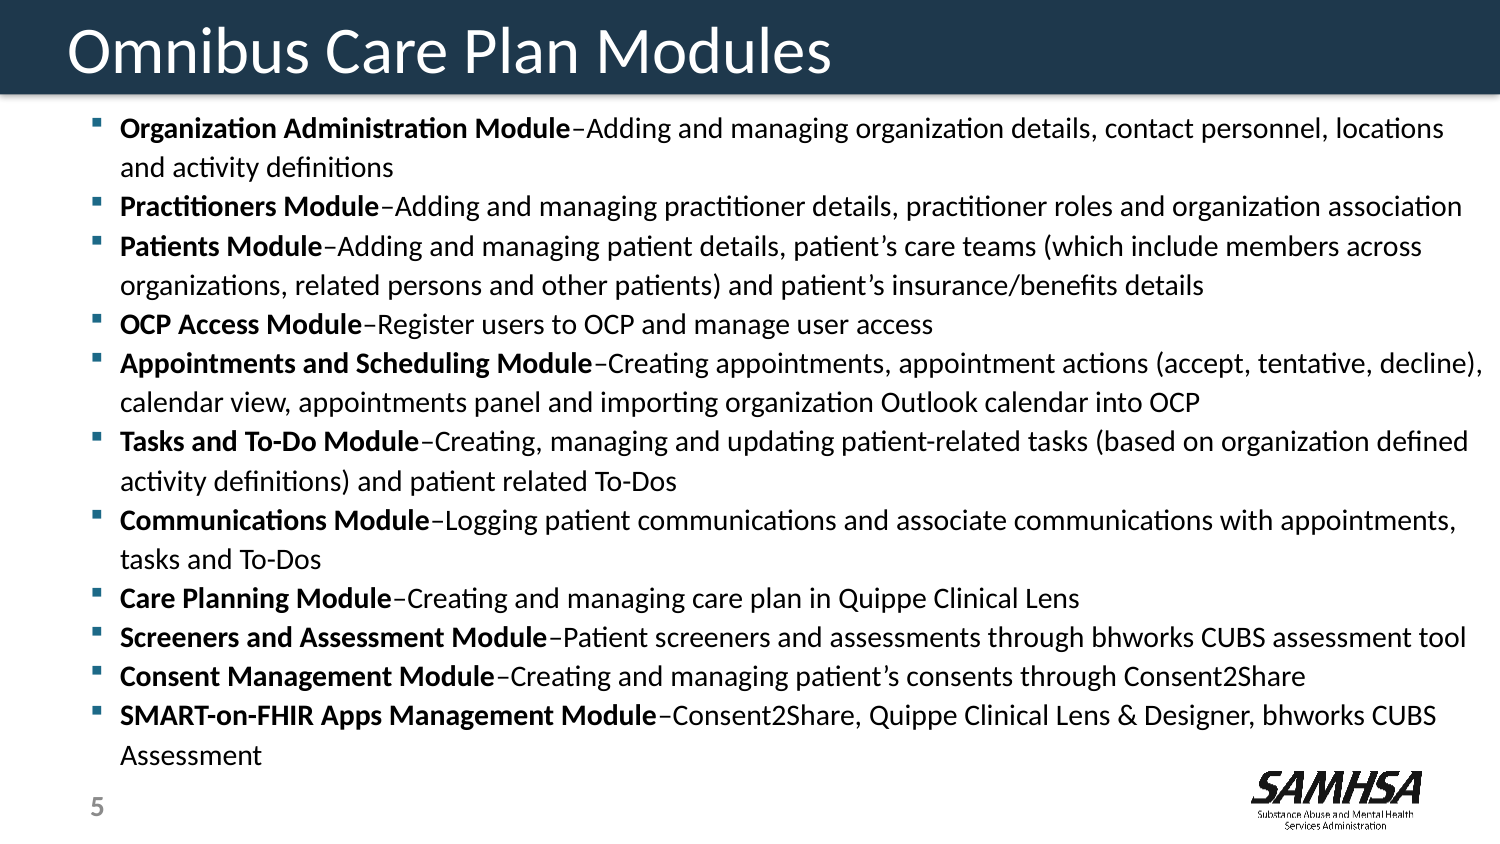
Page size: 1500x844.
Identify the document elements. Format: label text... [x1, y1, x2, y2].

list Organization Administration Module–Adding and managing organization details, contact personnel, locations and activity definitions Practitioners Module–Adding and managing practitioner details, practitioner roles and organization association Patients Module–Adding and managing patient details, patient’s care teams (which include members across organizations, related persons and other patients) and patient’s insurance/benefits details OCP Access Module–Register users to OCP and manage user access Appointments and Scheduling Module–Creating appointments, appointment actions (accept, tentative, decline), calendar view, appointments panel and importing organization Outlook calendar into OCP Tasks and To-Do Module–Creating, managing and updating patient-related tasks (based on organization defined activity definitions) and patient related To-Dos Communications Module–Logging patient communications and associate communications with appointments, tasks and To-Dos Care Planning Module–Creating and managing care plan in Quippe Clinical Lens Screeners and Assessment Module–Patient screeners and assessments through bhworks CUBS assessment tool Consent Management Module–Creating and managing patient’s consents through Consent2Share SMART-on-FHIR Apps Management Module–Consent2Share, Quippe Clinical Lens & Designer, bhworks CUBS Assessment [75, 105, 1500, 805]
title Omnibus Care Plan Modules [52, 8, 1425, 86]
picture [1249, 805, 1425, 835]
slide_number 5 [75, 782, 413, 827]
